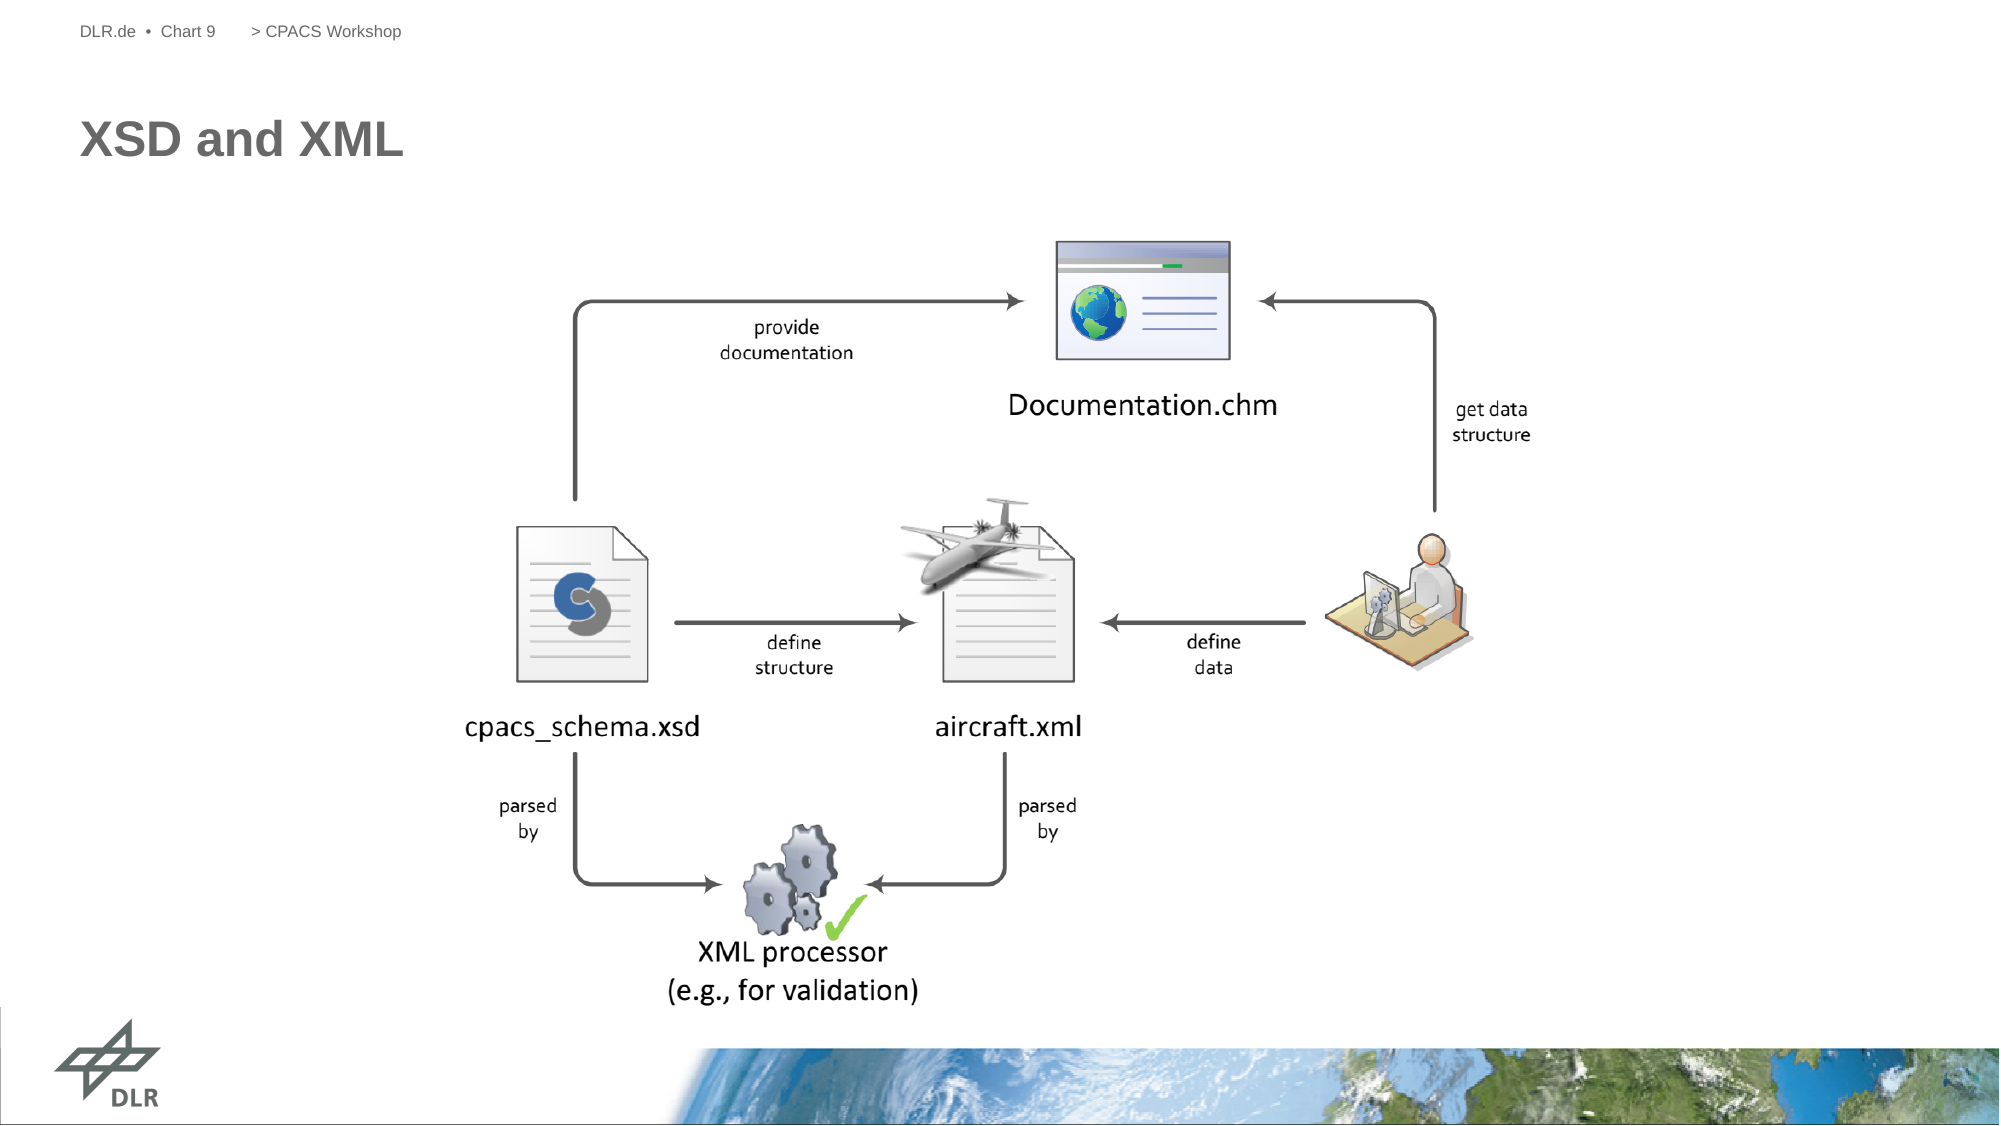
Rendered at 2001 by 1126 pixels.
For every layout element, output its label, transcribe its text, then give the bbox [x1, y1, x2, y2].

title XSD and XML [79, 106, 1921, 228]
picture [0, 196, 2000, 1125]
slide_number DLR.de • Chart 9 [79, 20, 251, 45]
footer > CPACS Workshop [251, 20, 1921, 45]
